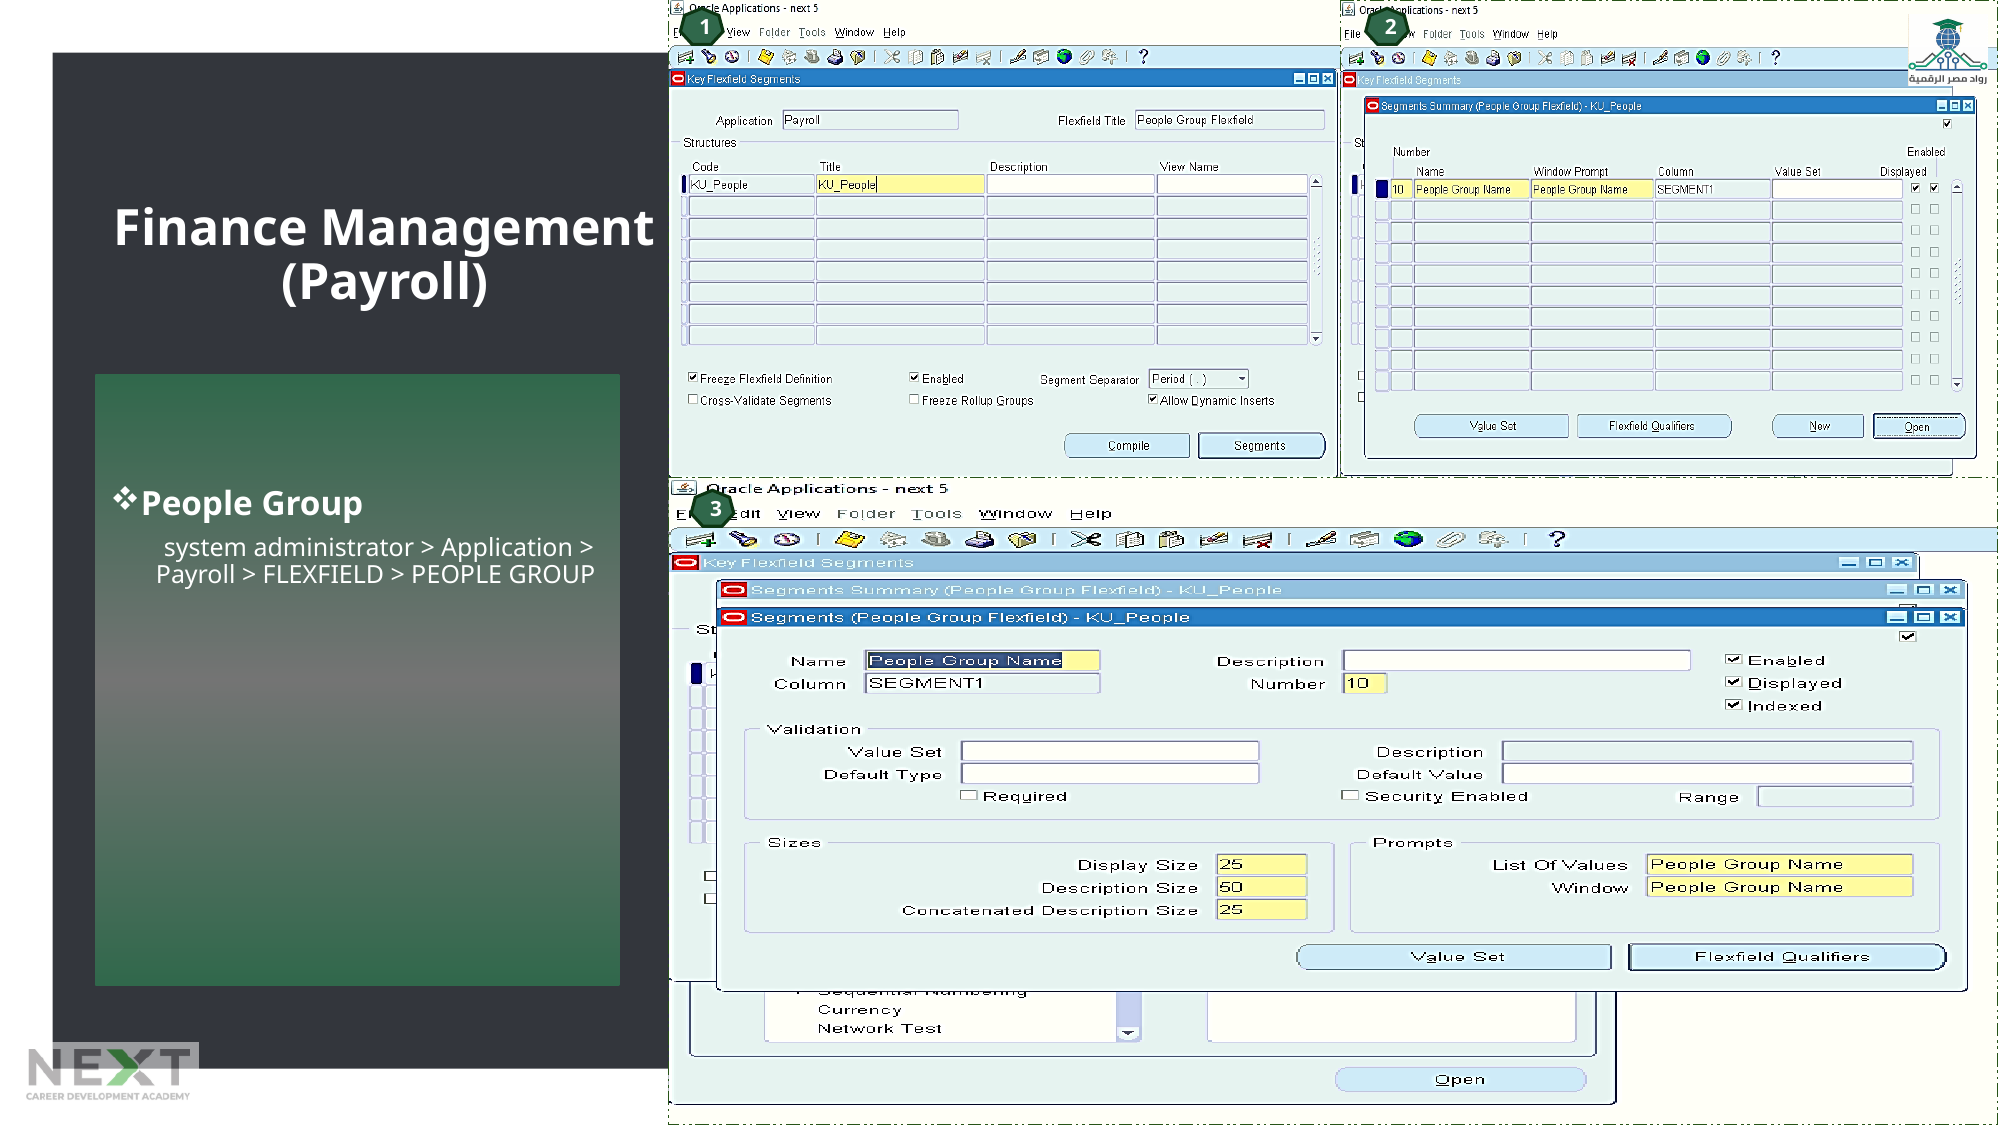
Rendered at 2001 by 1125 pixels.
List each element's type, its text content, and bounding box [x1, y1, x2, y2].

text_box [51, 51, 668, 1070]
picture [667, 0, 1999, 1125]
text_box [0, 0, 668, 1125]
text_box People Group system administrator > Application > Payroll > FLEXFIELD > PEOPLE GROUP [95, 374, 620, 986]
text_box Finance Management (Payroll) [60, 107, 667, 318]
picture [19, 1042, 199, 1104]
